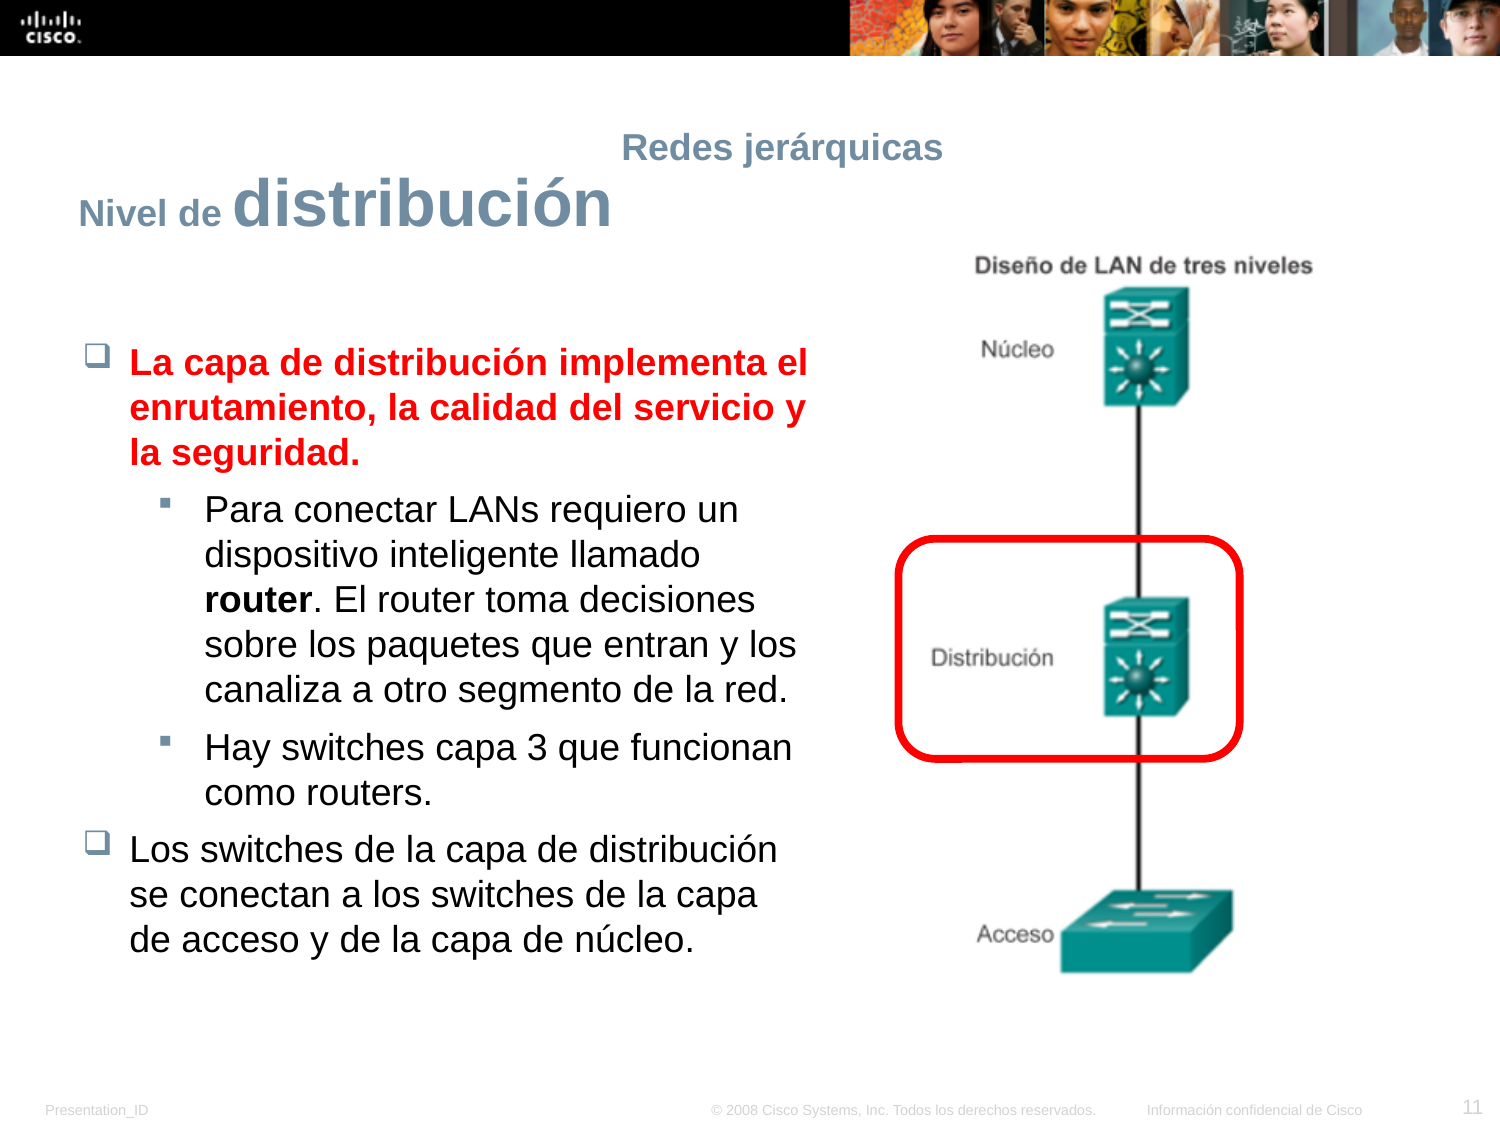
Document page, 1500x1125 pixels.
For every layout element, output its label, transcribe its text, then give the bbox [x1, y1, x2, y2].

text_box La capa de distribución implementa el enrutamiento, la calidad del servicio y la seguridad. Para conectar LANs requiero un dispositivo inteligente llamado router. El router toma decisiones sobre los paquetes que entran y los canaliza a otro segmento de la red. Hay switches capa 3 que funcionan como routers. Los switches de la capa de distribución se conectan a los switches de la capa de acceso y de la capa de núcleo. [64, 330, 840, 968]
picture [0, 0, 1500, 56]
picture [926, 247, 1321, 983]
title Redes jerárquicas Nivel de distribución [64, 110, 1500, 248]
text_box [898, 541, 921, 757]
